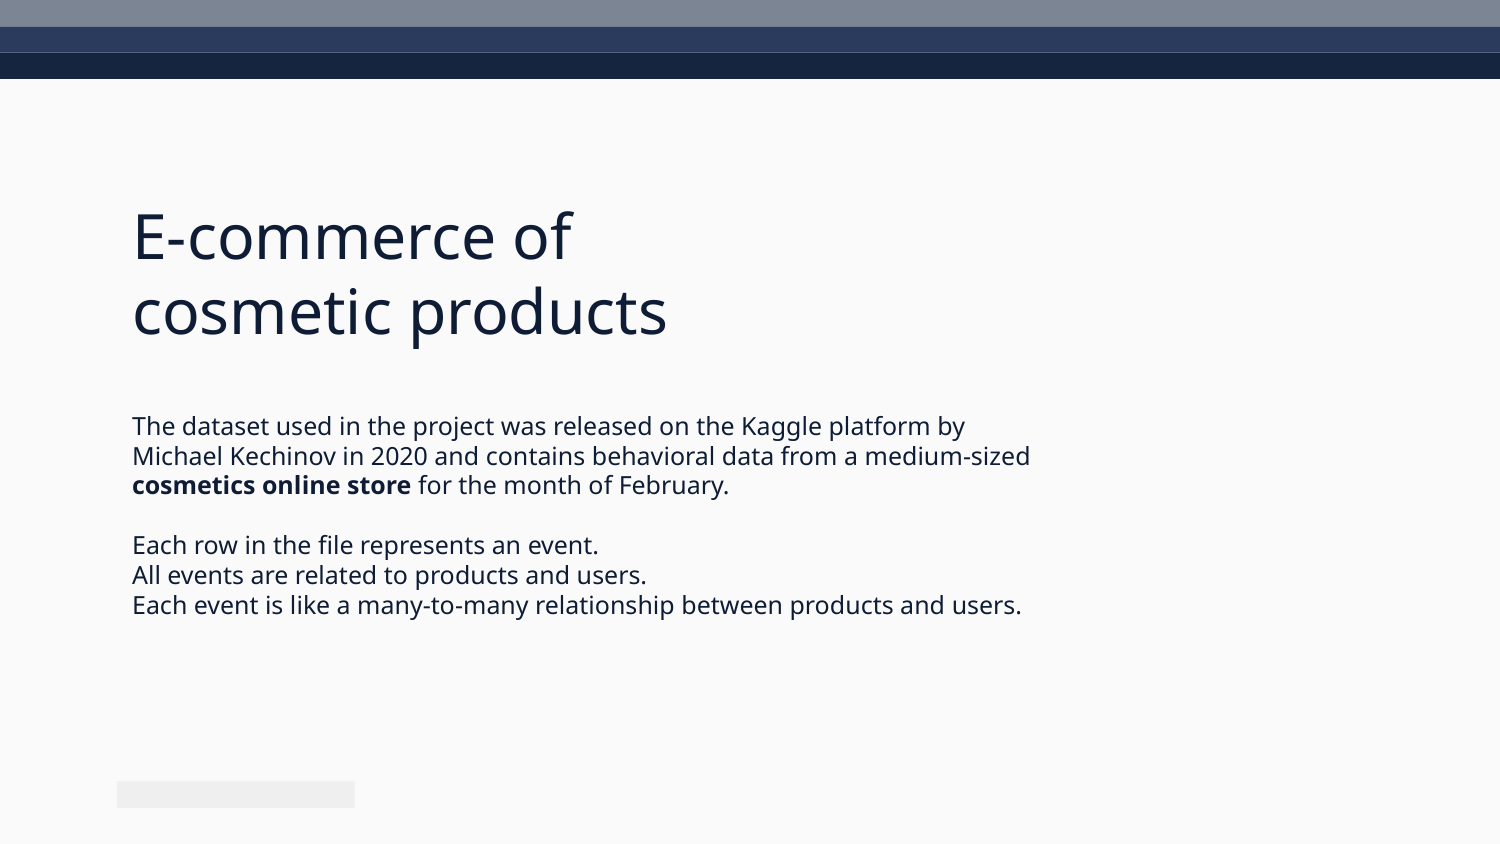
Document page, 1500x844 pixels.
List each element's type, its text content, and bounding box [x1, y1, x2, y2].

title E-commerce of cosmetic products [116, 140, 934, 362]
subtitle The dataset used in the project was released on the Kaggle platform by Michael Kechinov in 2020 and contains behavioral data from a medium-sized cosmetics online store for the month of February. Each row in the file represents an event. All events are related to products and users. Each event is like a many-to-many relationship between products and users. [116, 395, 1170, 744]
